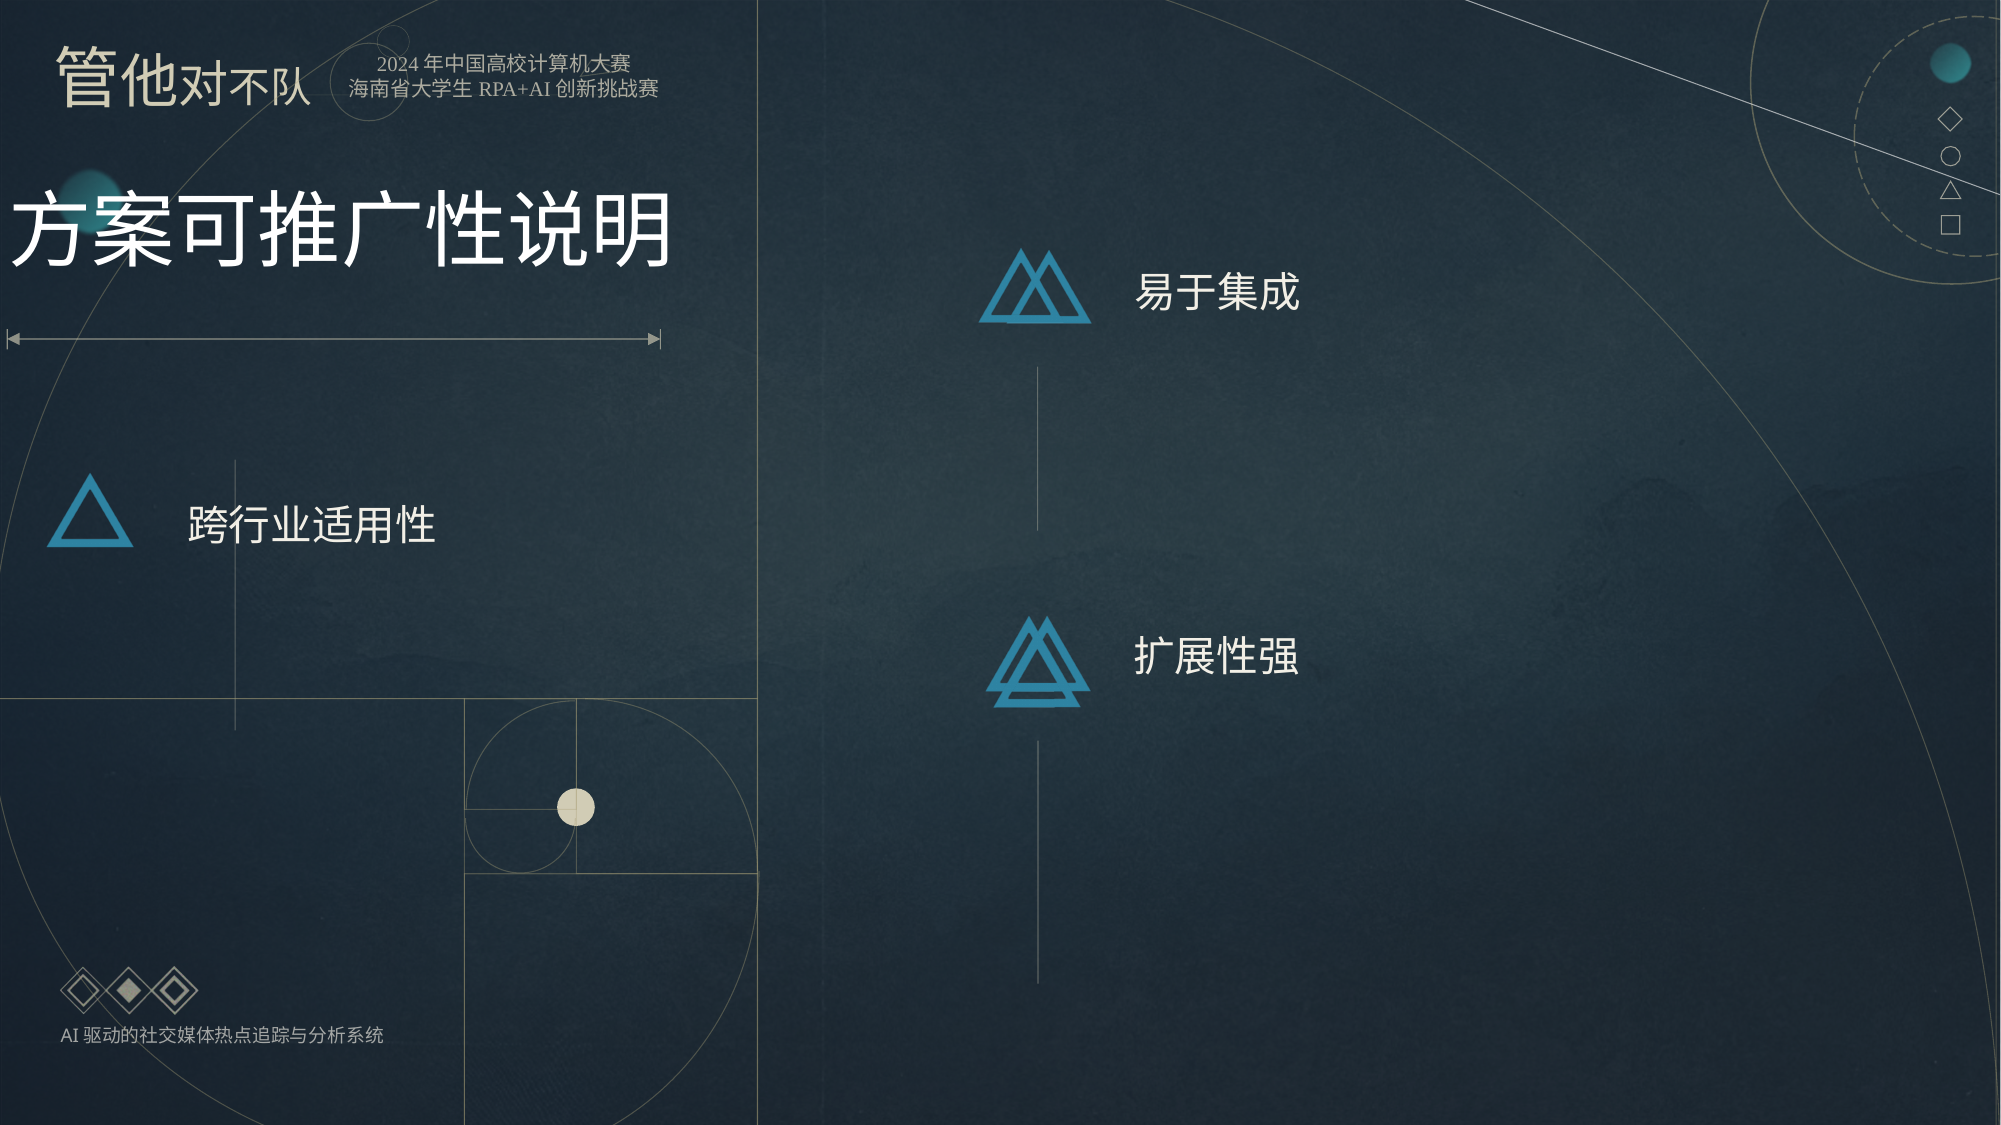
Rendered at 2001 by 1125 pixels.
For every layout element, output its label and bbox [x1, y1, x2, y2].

text_box [7, 329, 661, 350]
text_box [1435, 0, 2000, 239]
text_box [0, 0, 2000, 1125]
